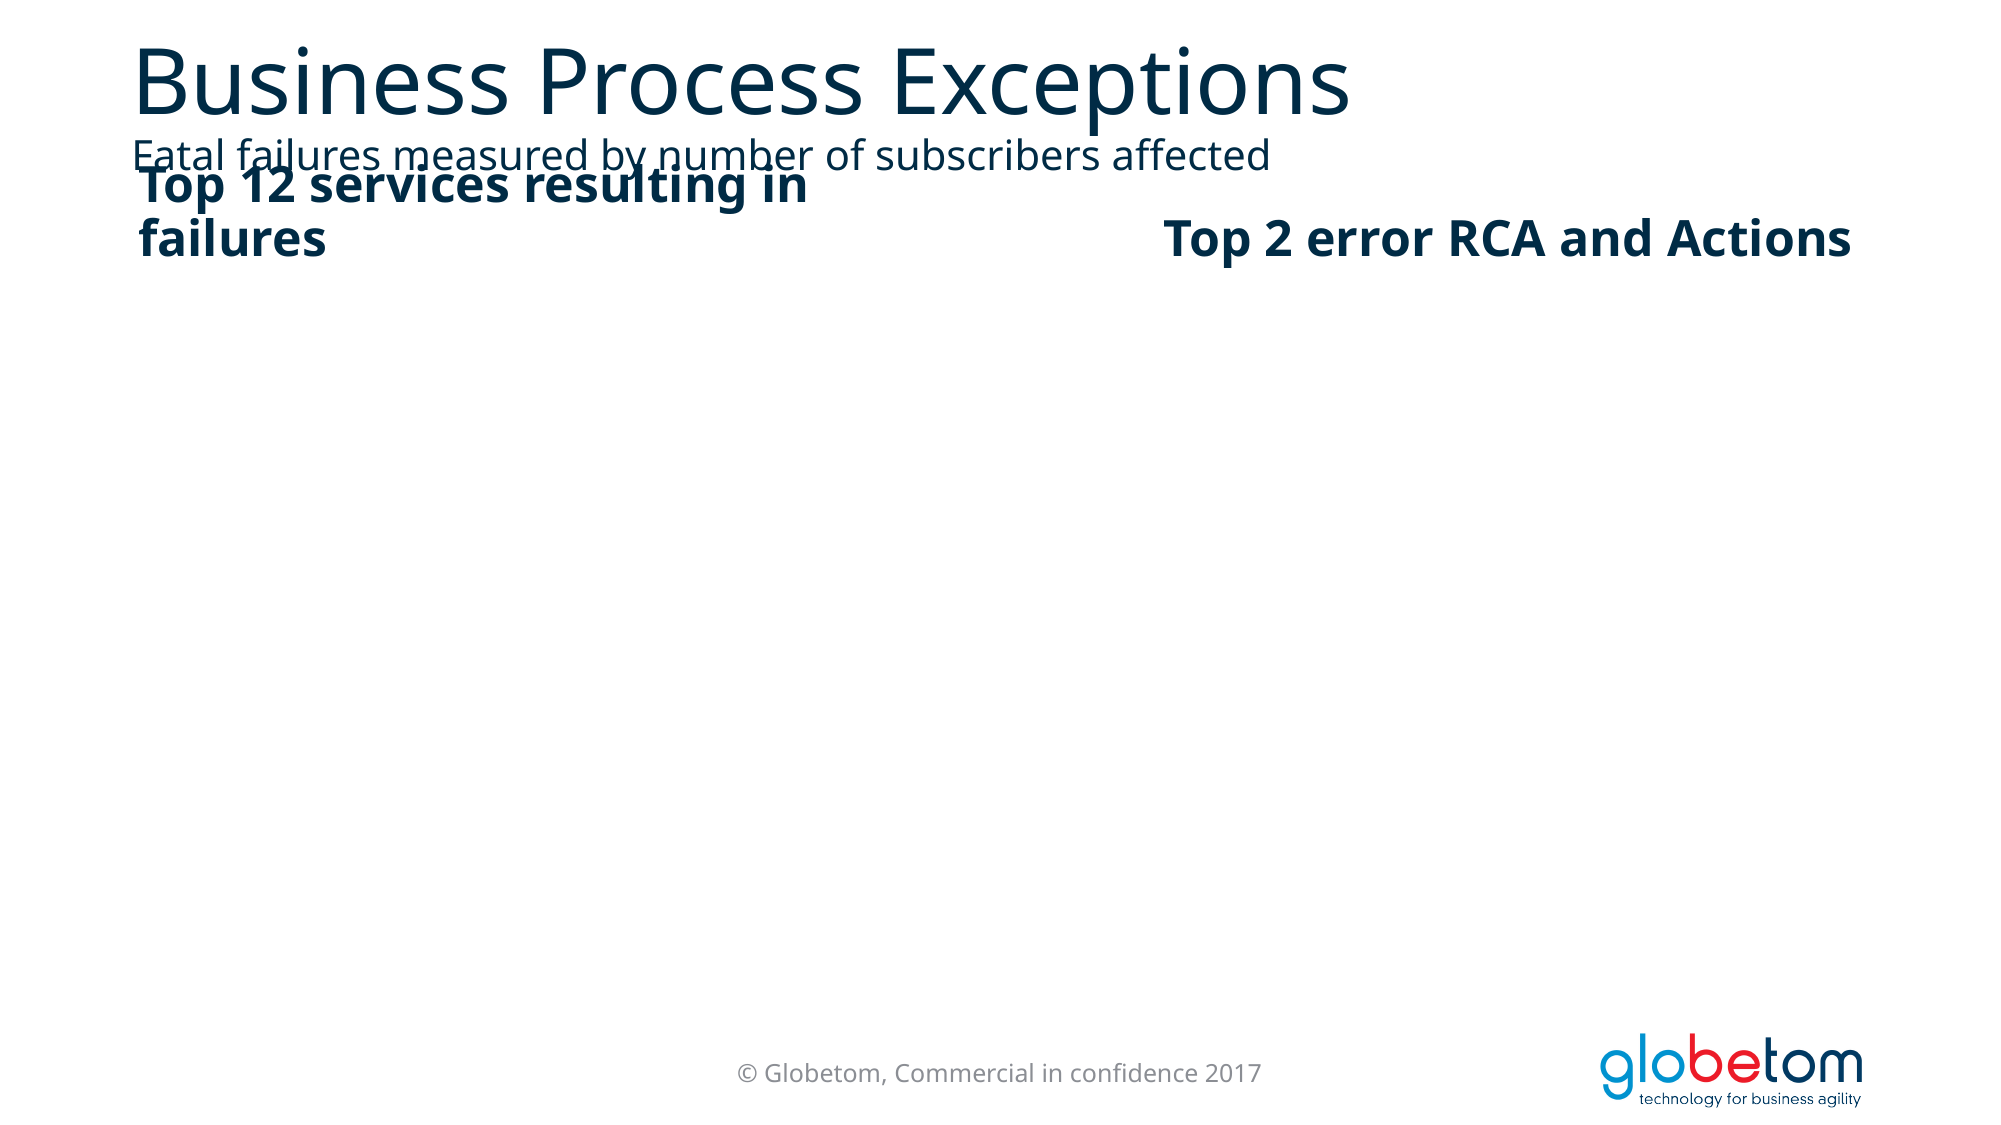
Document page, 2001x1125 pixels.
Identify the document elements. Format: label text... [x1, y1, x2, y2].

footer © Globetom, Commercial in confidence 2017 [662, 1042, 1338, 1103]
list Top 12 services resulting in failures [123, 184, 1014, 275]
title Business Process Exceptions Fatal failures measured by number of subscribers affected [116, 0, 1842, 217]
list Top 2 error RCA and Actions [1148, 171, 1999, 275]
picture [1599, 1032, 1863, 1108]
